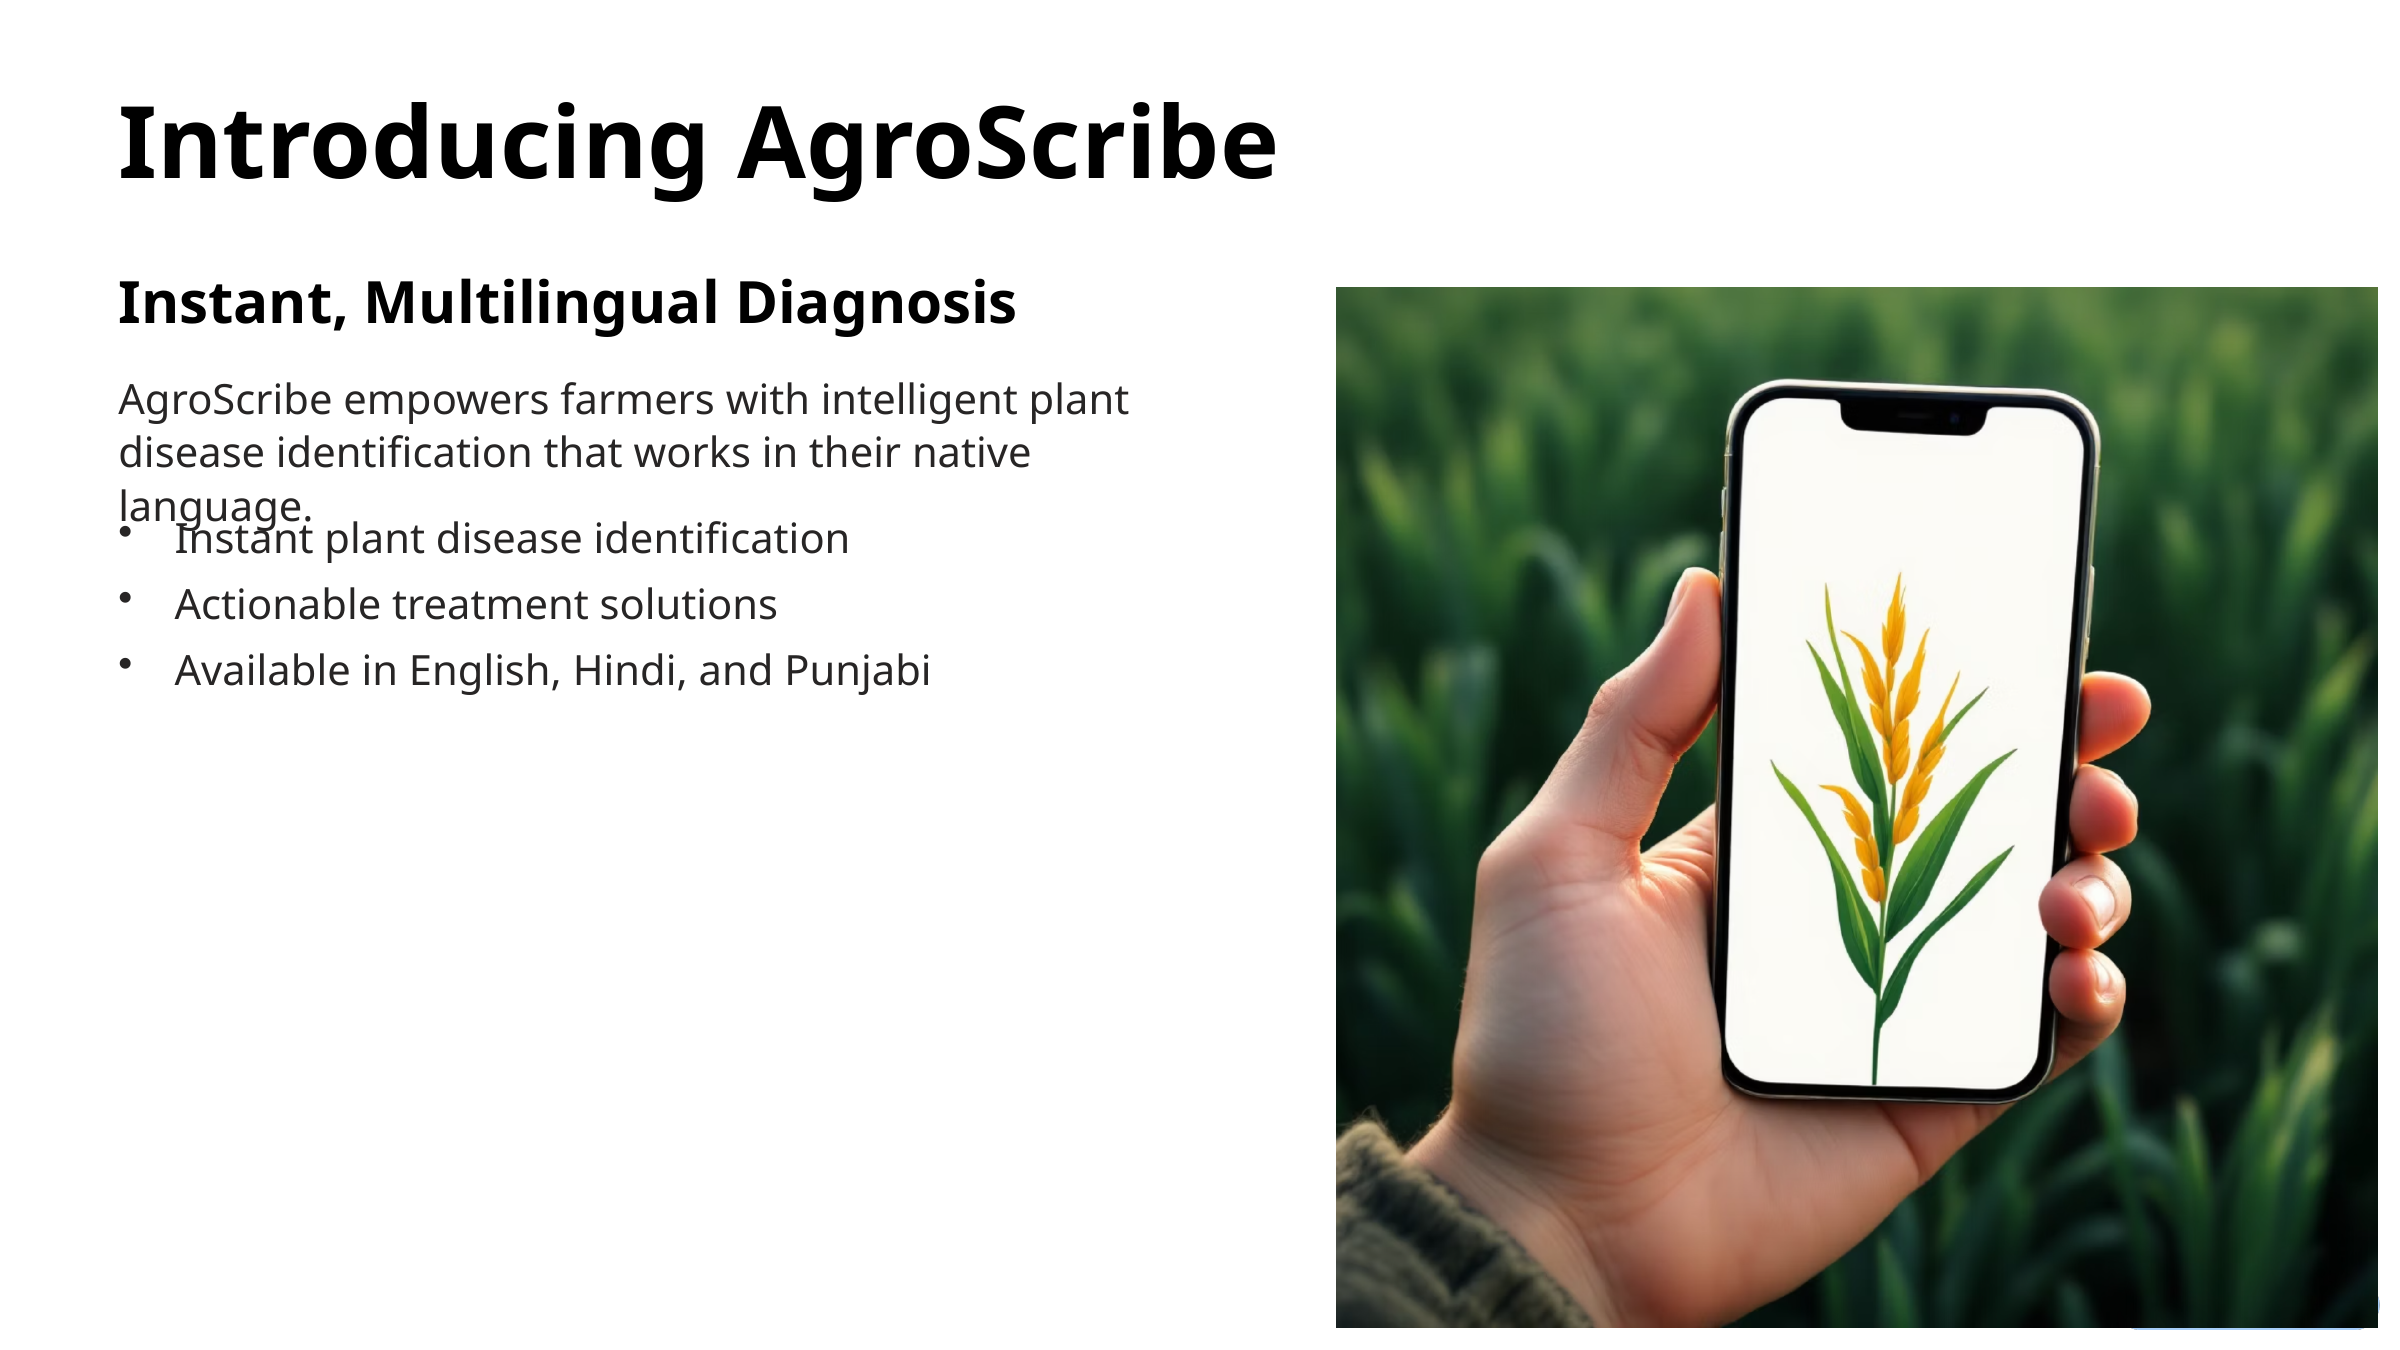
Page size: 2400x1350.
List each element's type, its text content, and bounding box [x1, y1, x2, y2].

text_box Instant, Multilingual Diagnosis [118, 283, 743, 337]
text_box Available in English, Hindi, and Punjabi [118, 640, 1159, 695]
text_box Instant plant disease identification [118, 508, 1159, 563]
text_box AgroScribe empowers farmers with intelligent plant disease identification that works in their native language. [118, 369, 1159, 479]
picture [1336, 287, 2389, 1339]
text_box Introducing AgroScribe [118, 92, 1080, 199]
text_box Actionable treatment solutions [118, 574, 1159, 629]
